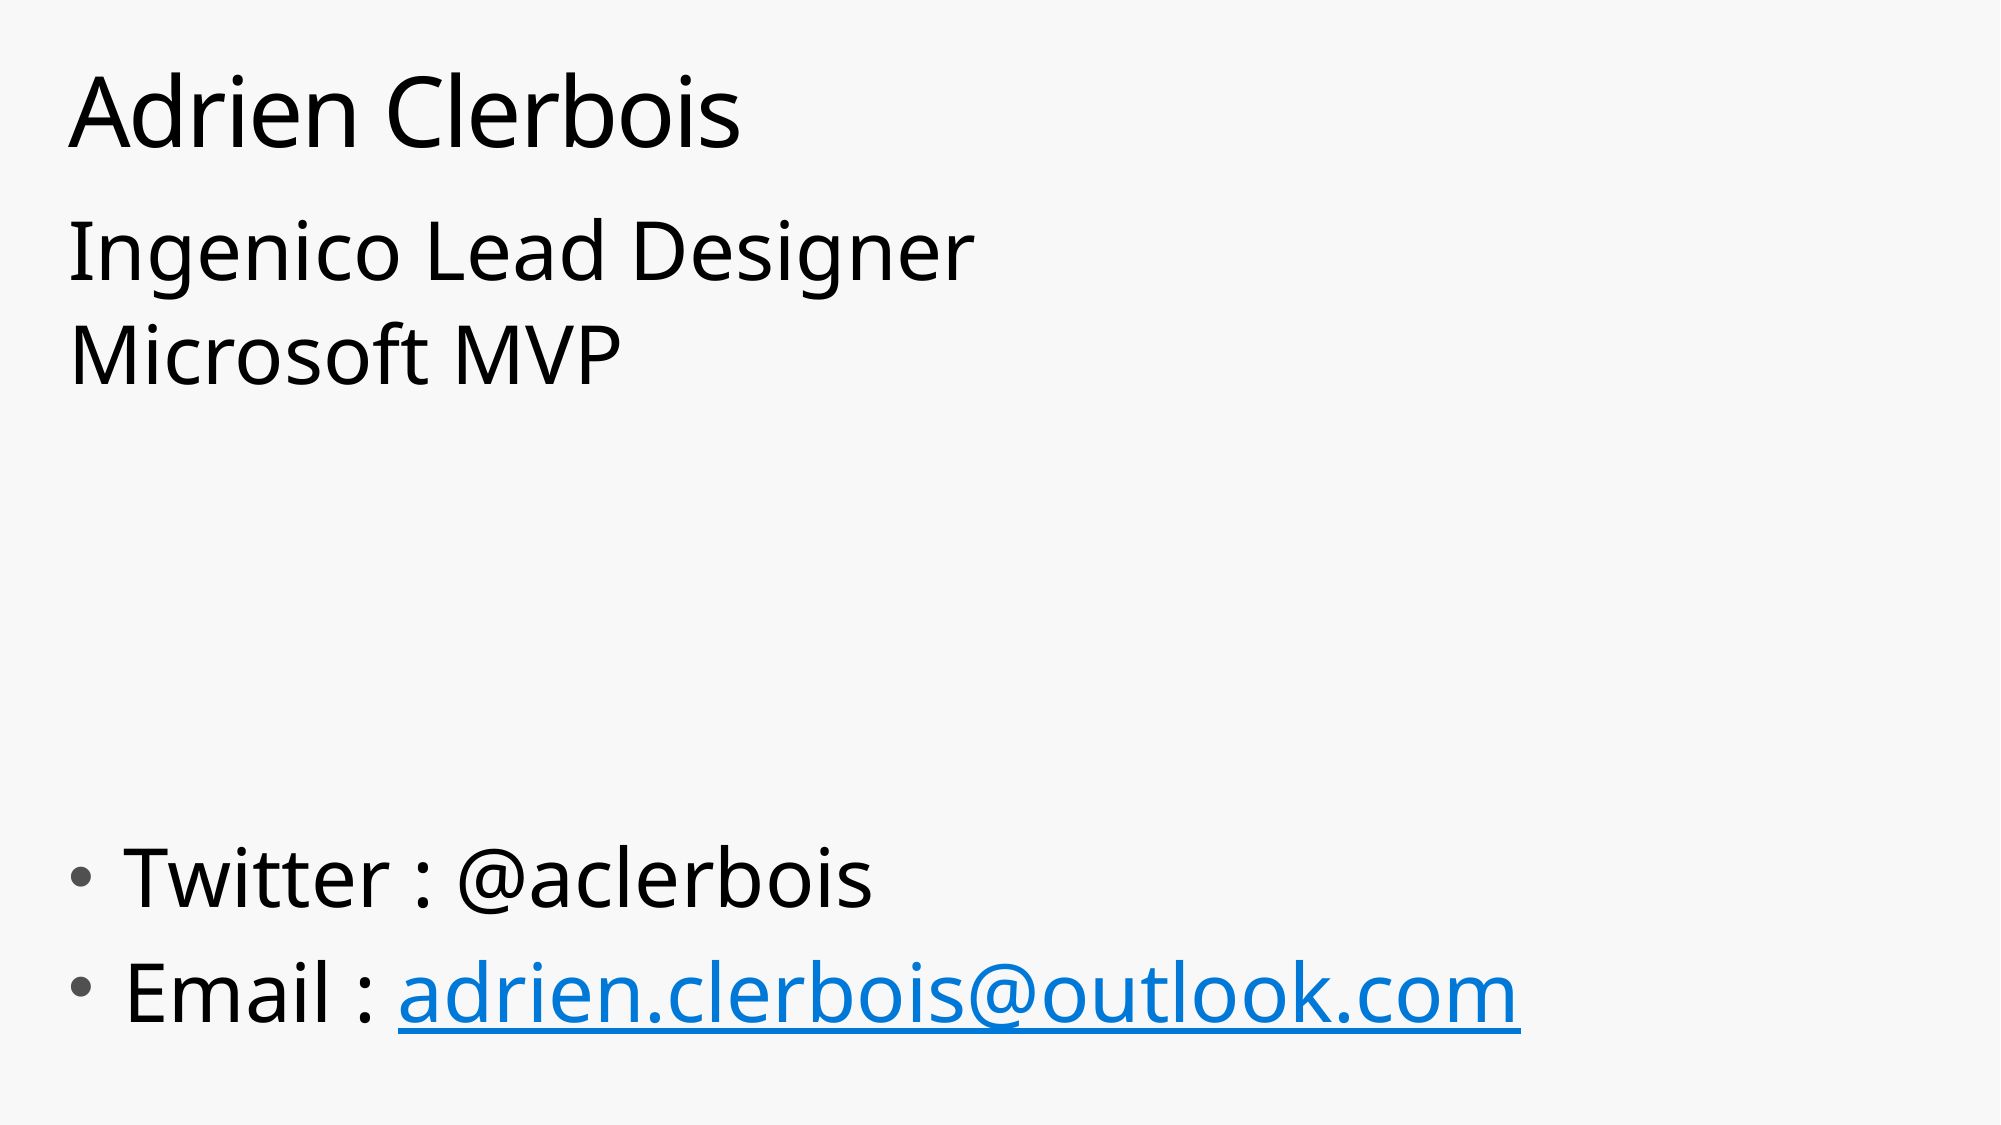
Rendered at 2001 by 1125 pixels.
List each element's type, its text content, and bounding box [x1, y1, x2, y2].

list Ingenico Lead Designer Microsoft MVP Twitter : @aclerbois Email : adrien.clerbois@outlook.com [44, 196, 1956, 1077]
title Adrien Clerbois [44, 47, 1957, 196]
